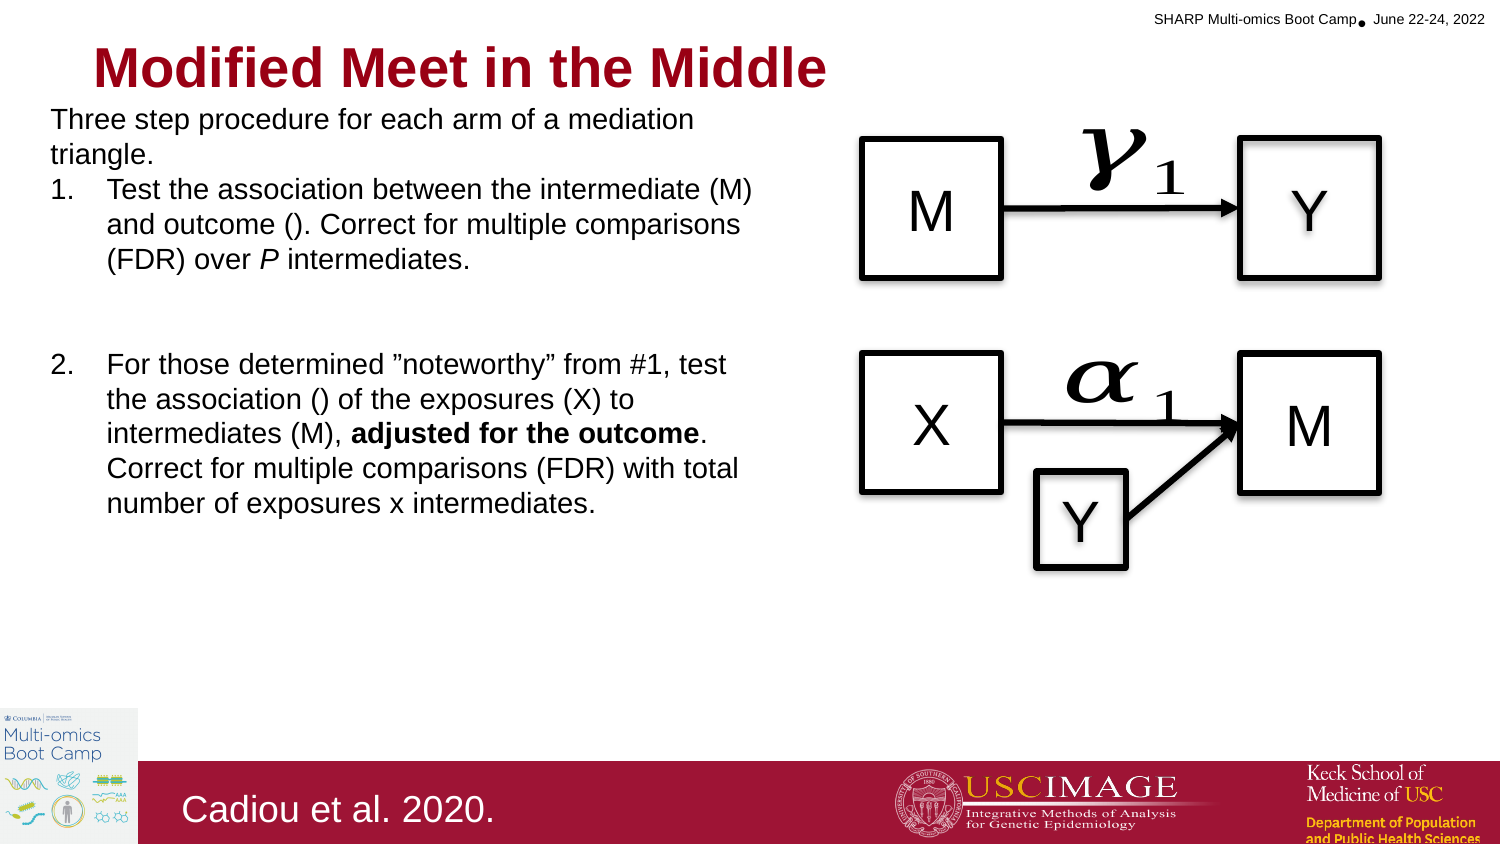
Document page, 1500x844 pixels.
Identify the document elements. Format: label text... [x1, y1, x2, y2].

text_box M [1239, 353, 1380, 494]
picture [0, 708, 138, 844]
text_box X [861, 352, 1002, 493]
text_box M [861, 138, 1002, 279]
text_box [1125, 422, 1241, 520]
picture [883, 759, 1285, 844]
text_box Y [1239, 137, 1380, 278]
text_box Cadiou et al. 2020. [166, 777, 511, 838]
text_box Modified Meet in the Middle [78, 23, 1392, 130]
text_box Y [1036, 471, 1126, 568]
